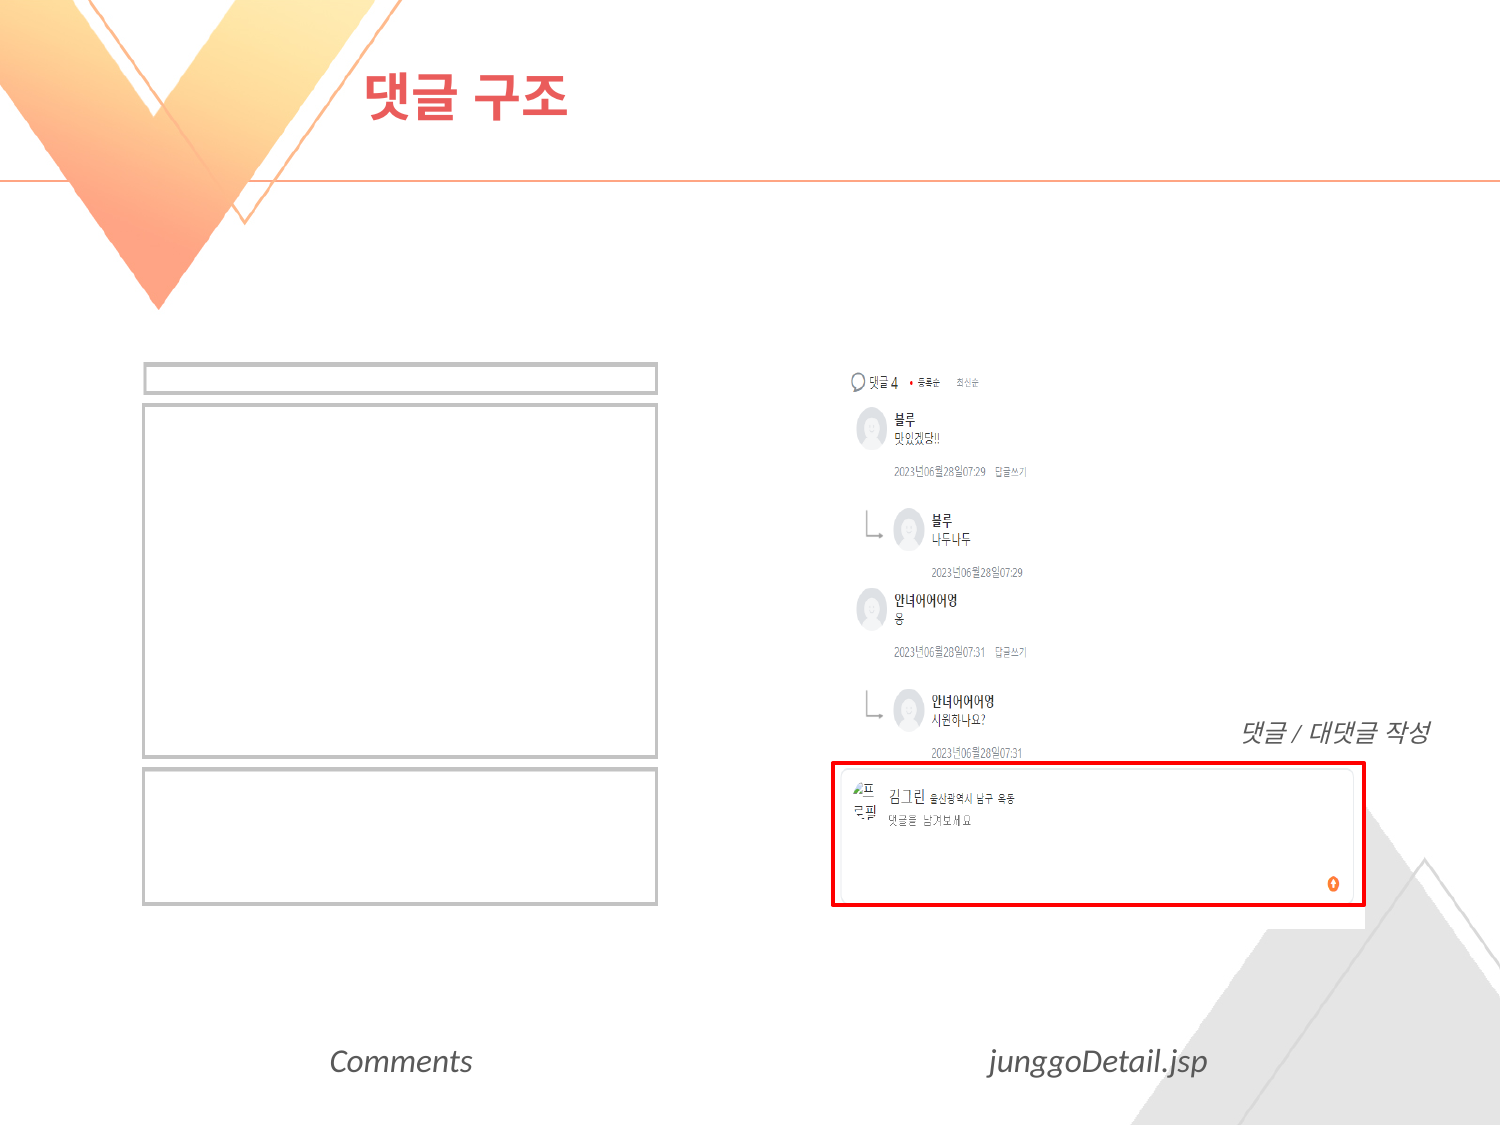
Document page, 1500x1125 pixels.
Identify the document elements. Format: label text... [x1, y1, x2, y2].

text_box 댓글/대댓글 작성 [1368, 710, 1498, 770]
picture [0, 0, 1500, 1125]
text_box junggoDetail.jsp [832, 1031, 1365, 1100]
title 댓글 구조 [348, 30, 1440, 161]
list Comments [135, 1031, 668, 1100]
